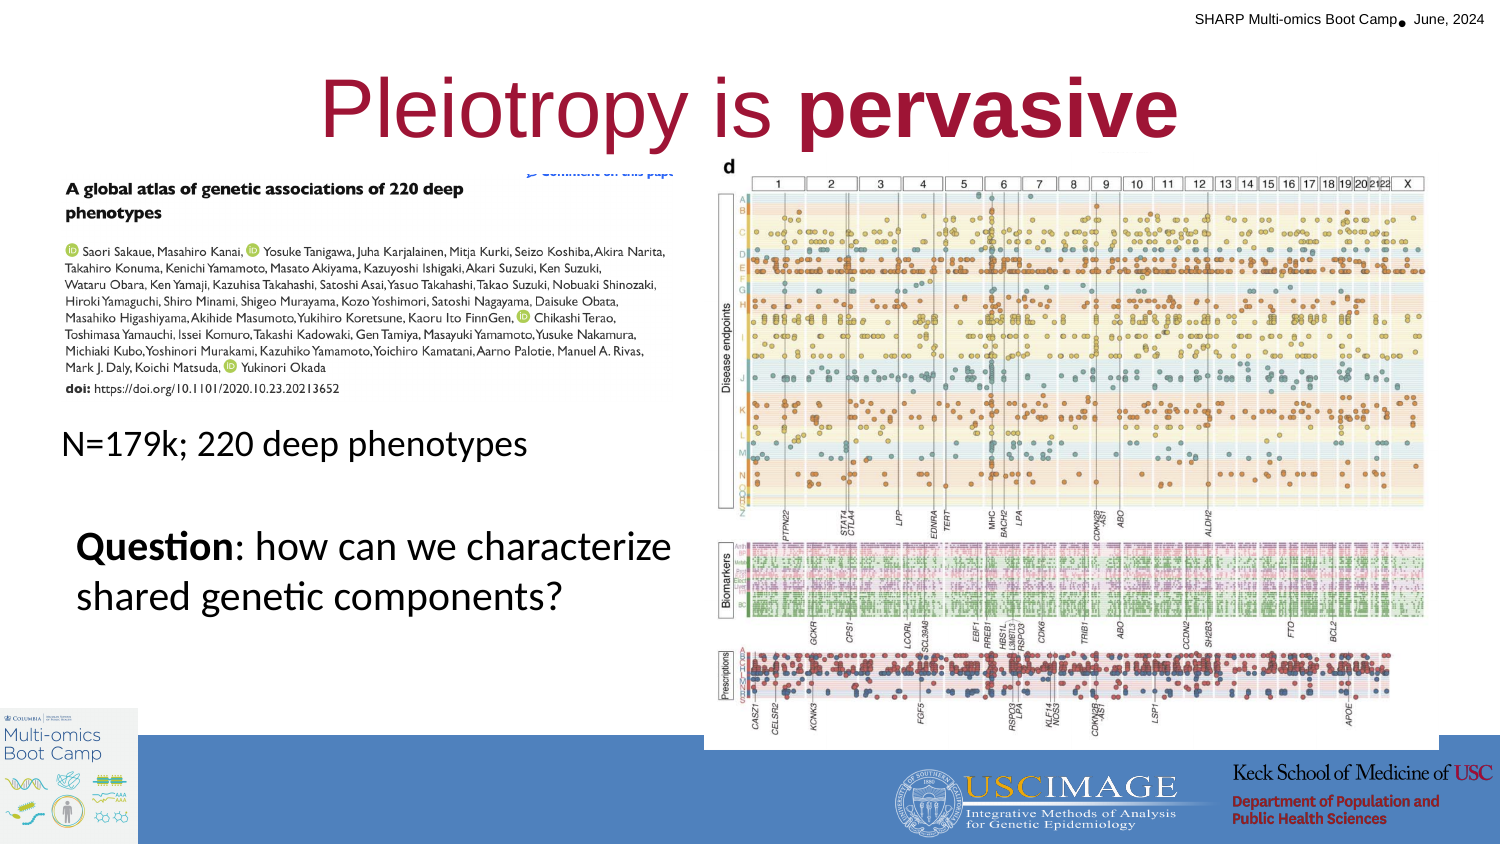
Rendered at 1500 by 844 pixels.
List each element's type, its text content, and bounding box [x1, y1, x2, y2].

text_box Question: how can we characterize shared genetic components? [61, 511, 699, 677]
picture [60, 174, 673, 403]
text_box N=179k; 220 deep phenotypes [46, 411, 549, 472]
title Pleiotropy is pervasive [75, 33, 1425, 175]
picture [704, 152, 1439, 750]
picture [0, 708, 138, 844]
picture [883, 755, 1500, 844]
